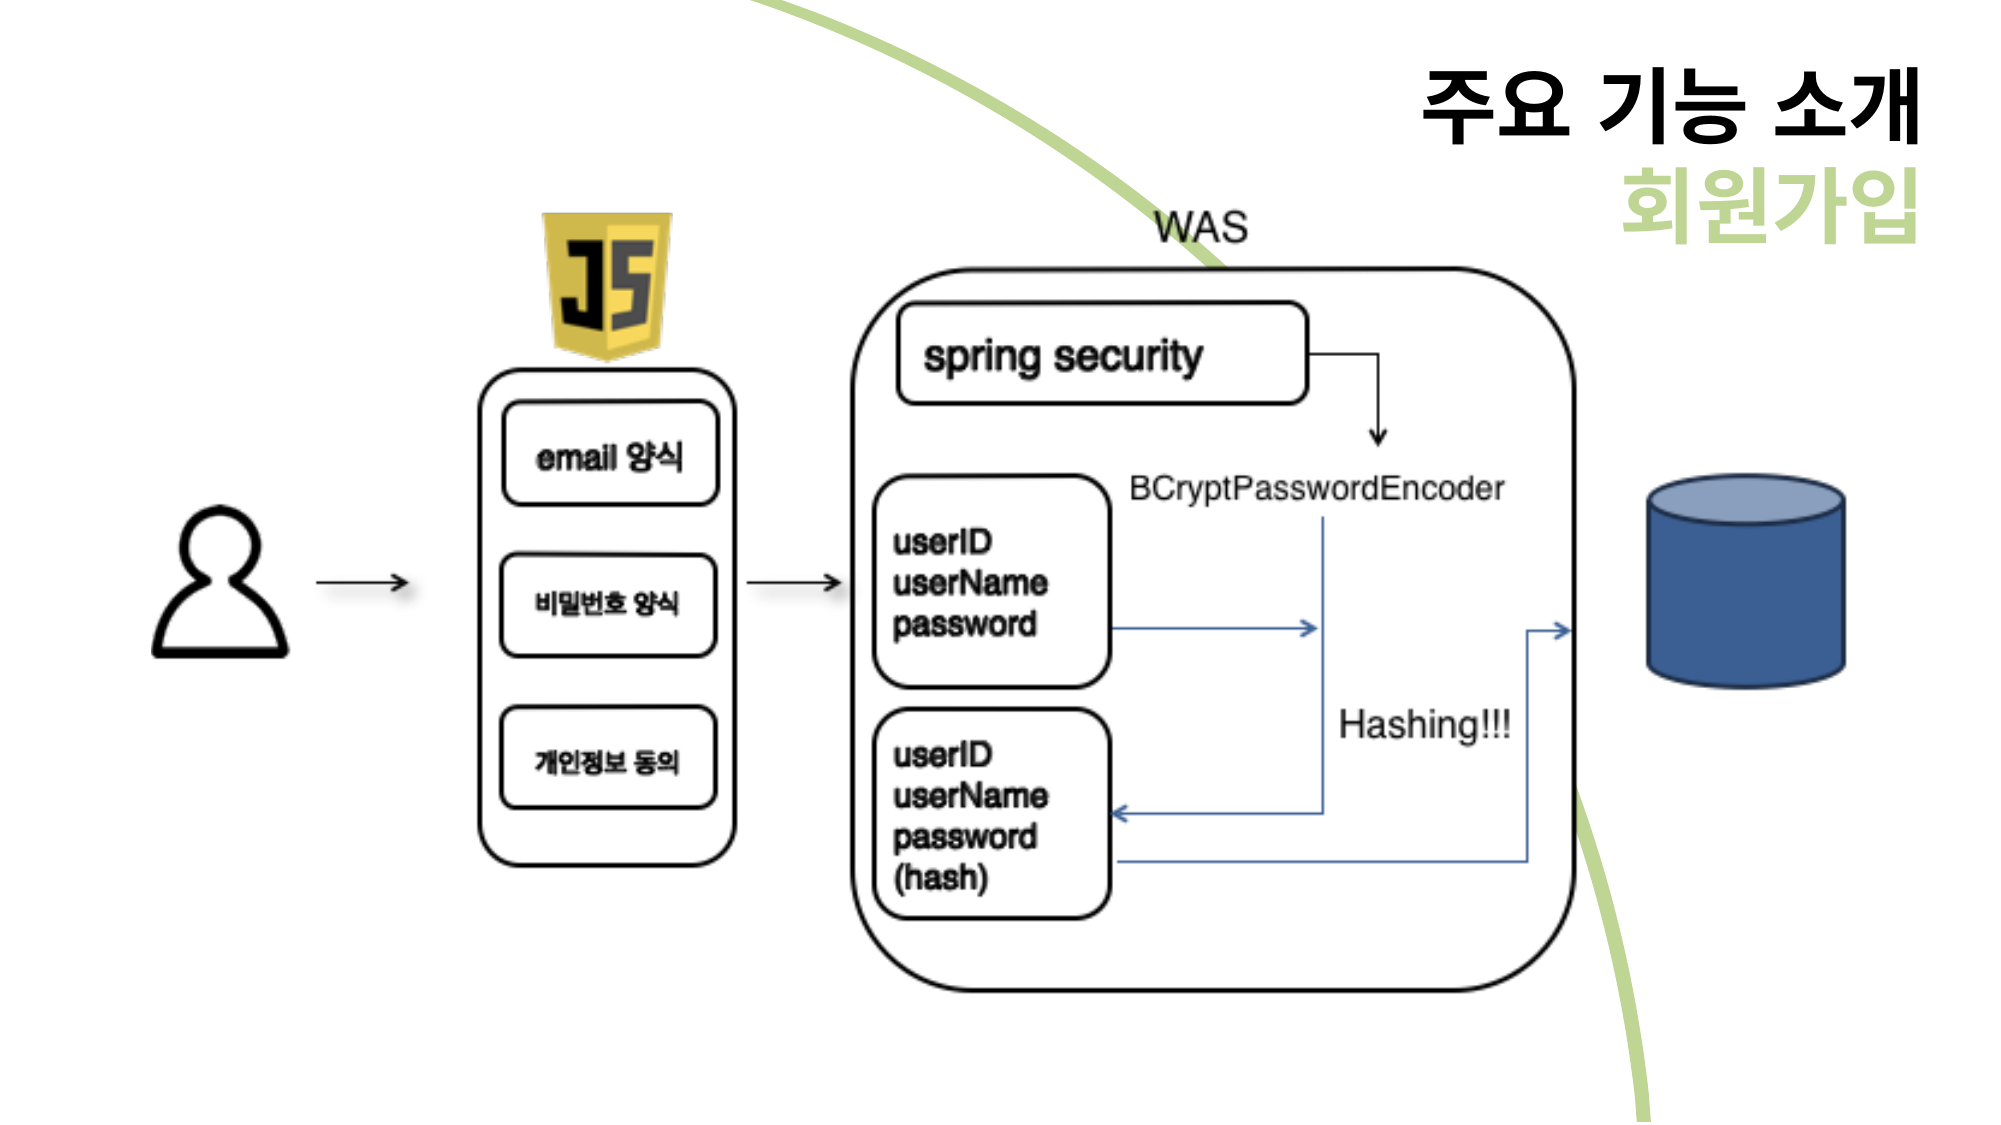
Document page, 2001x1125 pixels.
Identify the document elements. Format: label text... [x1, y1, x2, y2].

text_box 주요 기능 소개 회원가입 [1199, 46, 1941, 256]
picture [151, 190, 1849, 997]
